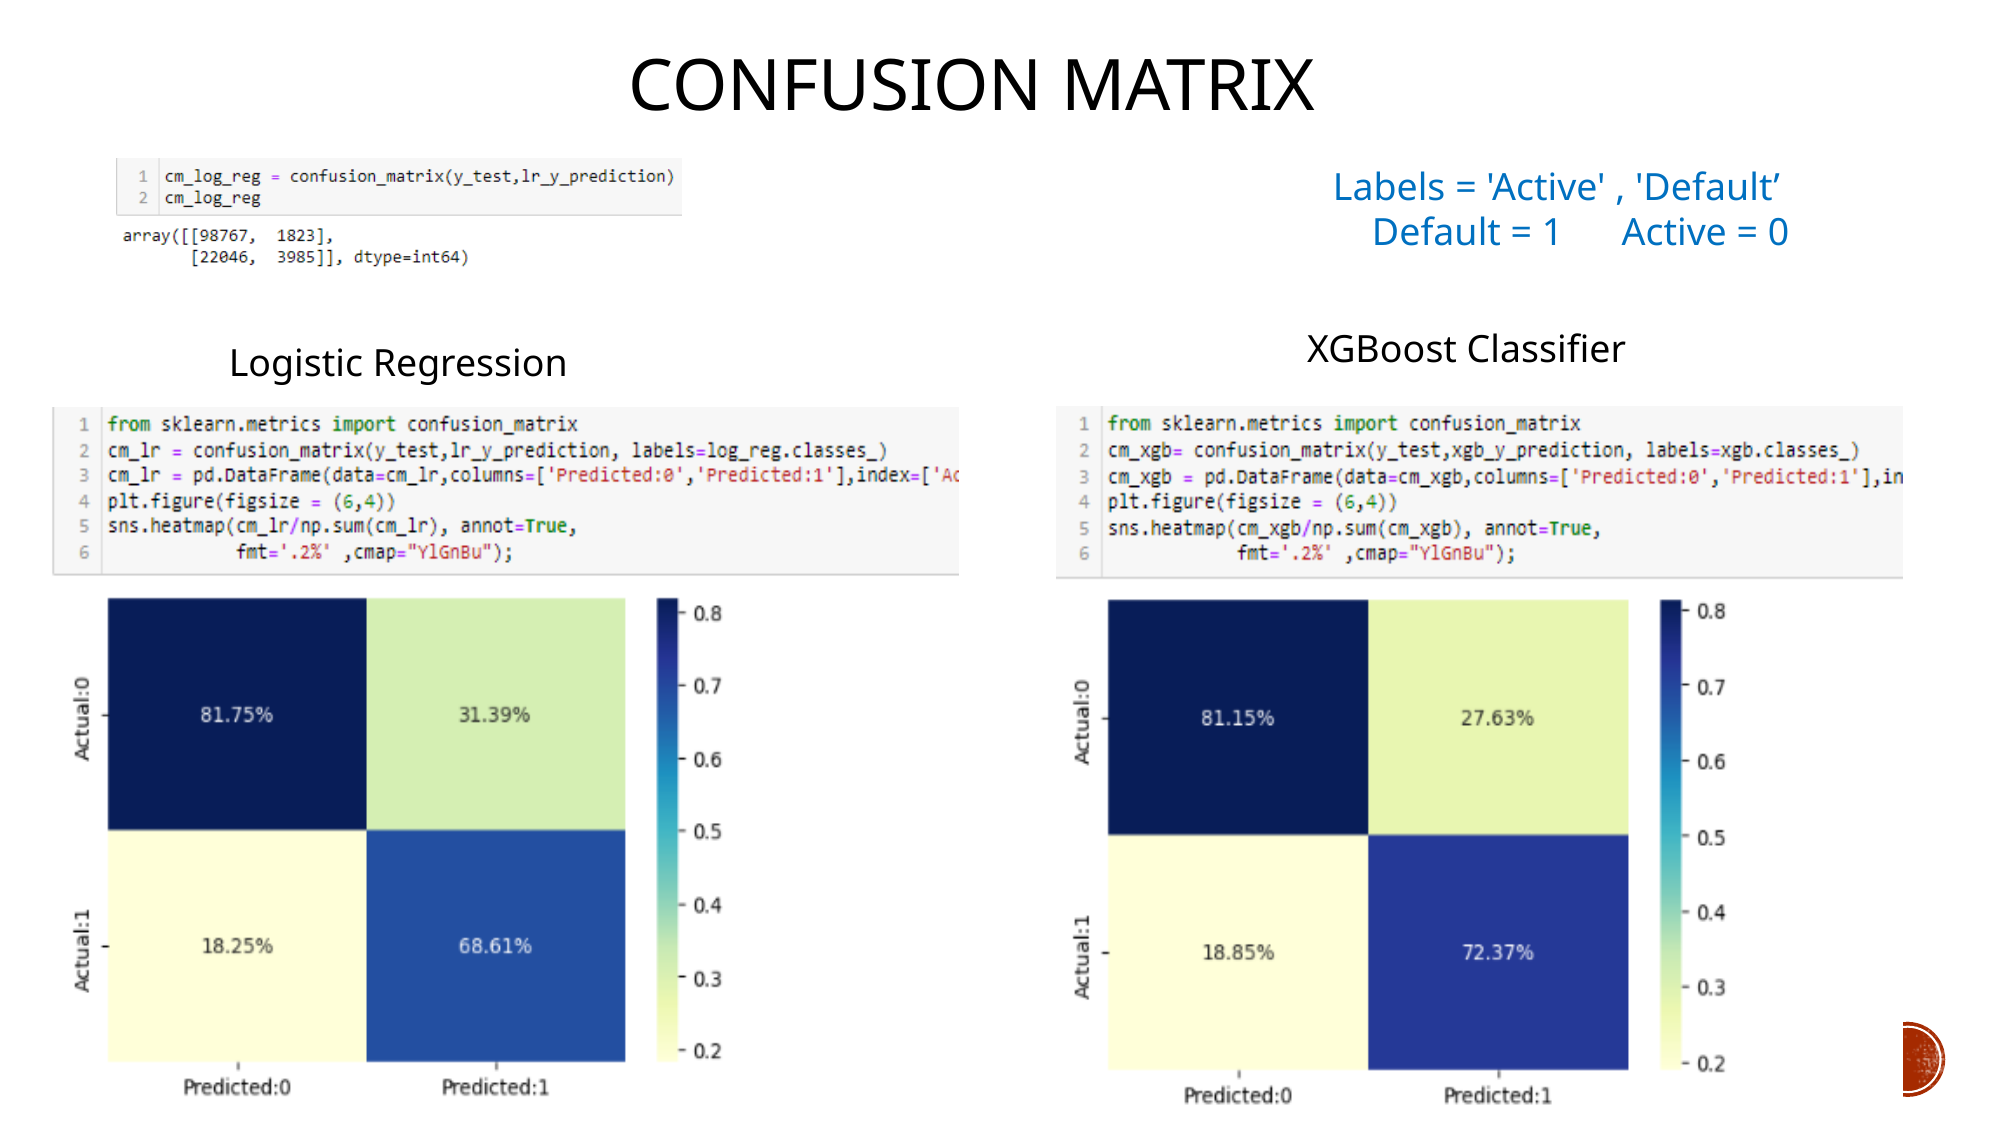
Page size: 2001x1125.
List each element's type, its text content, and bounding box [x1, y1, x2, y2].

title Confusion matrix [613, 10, 1387, 165]
text_box Labels = 'Active' , 'Default’ Default = 1 Active = 0 [1318, 155, 1850, 261]
text_box XGBoost Classifier [1292, 317, 1896, 377]
picture [1056, 406, 1903, 1120]
picture [44, 407, 959, 1115]
picture [116, 158, 682, 284]
text_box Logistic Regression [213, 331, 708, 392]
